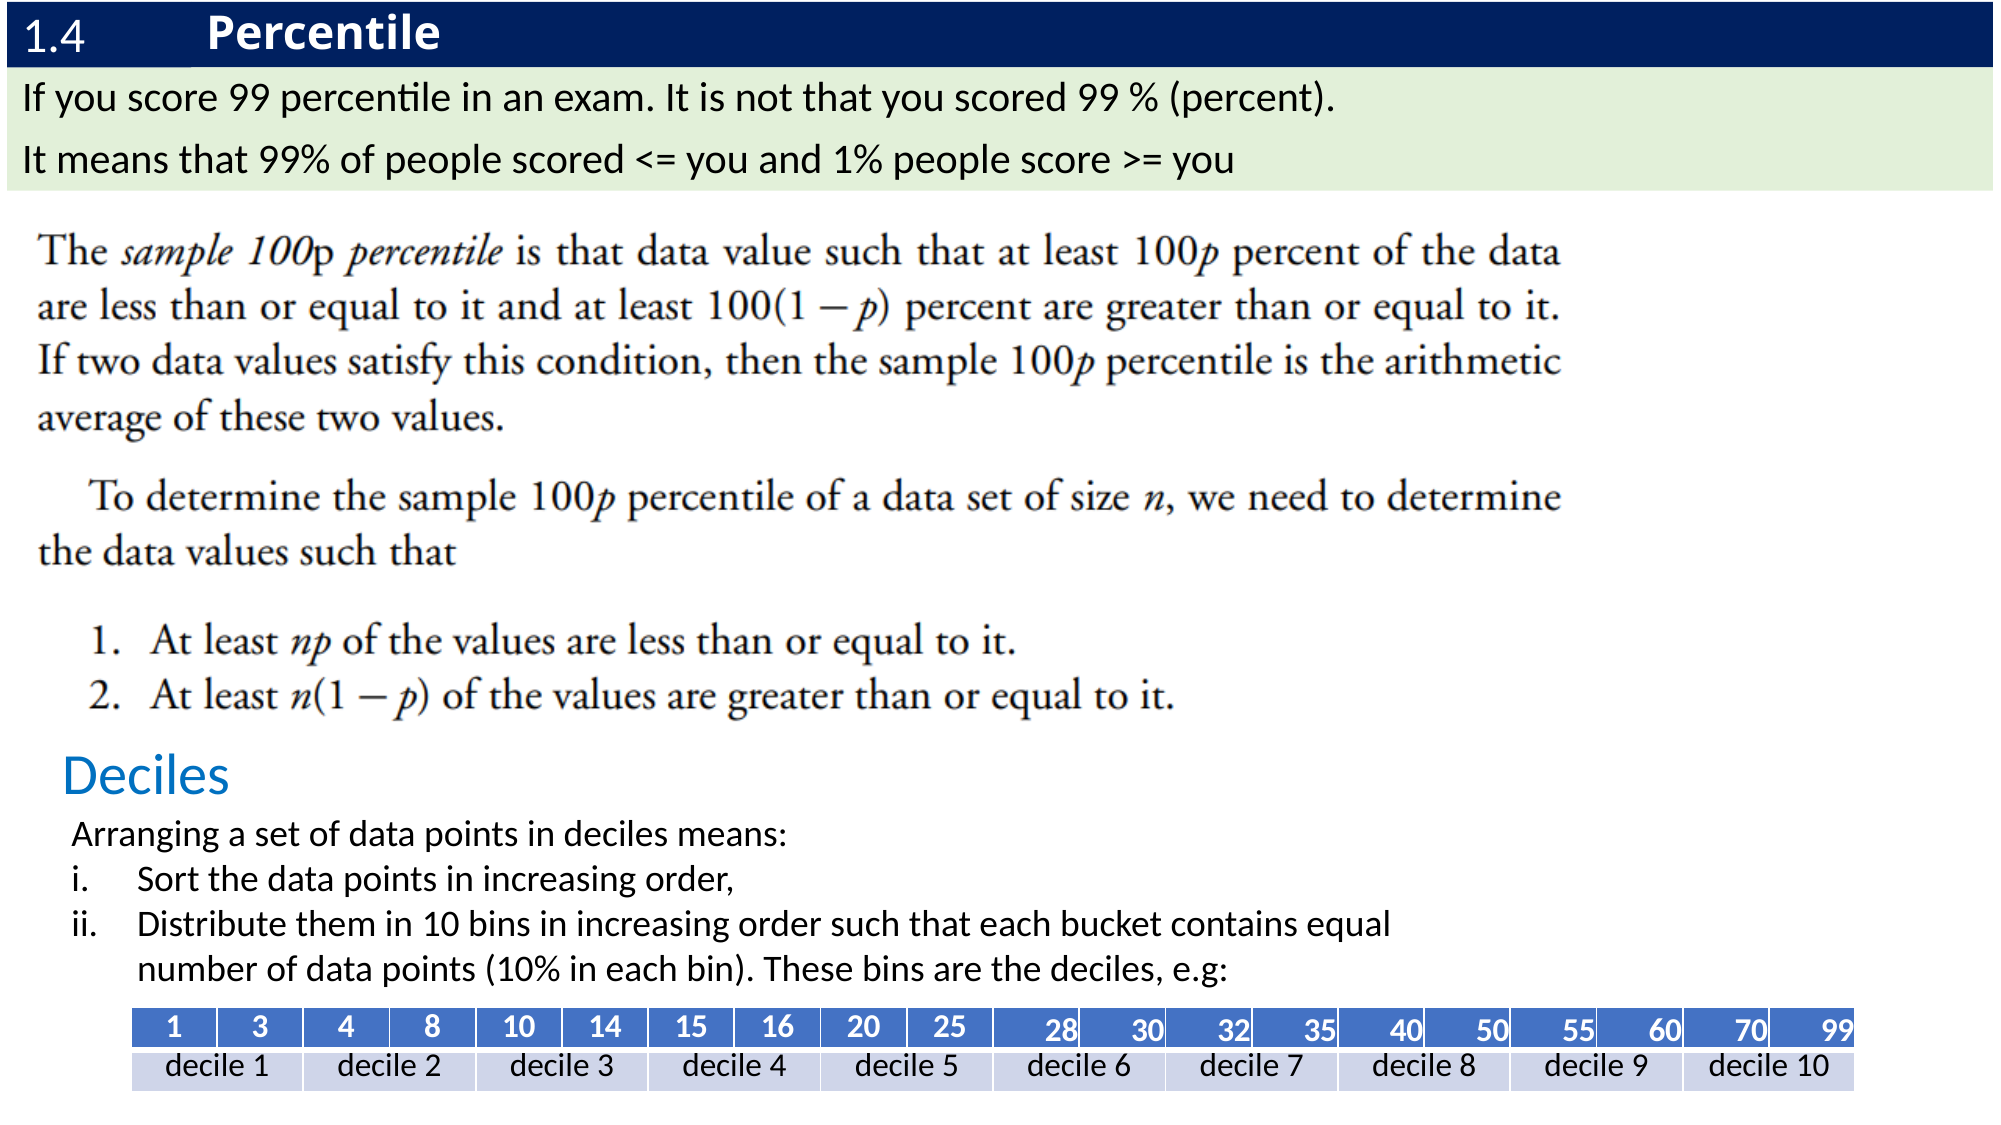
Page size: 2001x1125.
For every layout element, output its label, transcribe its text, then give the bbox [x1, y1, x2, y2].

table_header 30 [1080, 1008, 1165, 1047]
table_header 32 [1166, 1008, 1251, 1047]
table_cell decile 4 [649, 1053, 820, 1091]
table_header 35 [1253, 1008, 1337, 1047]
table_header 28 [994, 1008, 1078, 1047]
table_cell decile 5 [821, 1053, 992, 1091]
title Percentile [192, 1, 1993, 67]
list If you score 99 percentile in an exam. It is not that you scored 99 % (percent). It means that 99% of people scored <= you and 1% people score >= you [7, 67, 1993, 191]
table_header 14 [563, 1008, 647, 1047]
table_header 25 [908, 1008, 992, 1047]
table_cell decile 2 [304, 1053, 475, 1091]
table_cell decile 9 [1511, 1053, 1682, 1091]
table_header 8 [390, 1008, 475, 1047]
table_header 15 [649, 1008, 733, 1047]
table_cell decile 8 [1339, 1053, 1509, 1091]
table_header 20 [821, 1008, 906, 1047]
table_cell decile 10 [1684, 1053, 1854, 1091]
table_header 3 [218, 1008, 302, 1047]
table_cell decile 3 [477, 1053, 647, 1091]
table_header 1 [132, 1008, 216, 1047]
table_cell decile 6 [994, 1053, 1165, 1091]
table_header 16 [735, 1008, 820, 1047]
picture [26, 216, 1577, 729]
table_header 99 [1770, 1008, 1854, 1047]
table_header 50 [1425, 1008, 1509, 1047]
table_header 10 [477, 1008, 561, 1047]
table_cell decile 1 [132, 1053, 302, 1091]
text_box Arranging a set of data points in deciles means: Sort the data points in increasing order, Distribute them in 10 bins in increasing order such that each bucket contains equal number of data points (10% in each bin). These bins are the deciles, e.g: [56, 801, 1507, 997]
list 1.4 [7, 1, 192, 68]
text_box Deciles [48, 729, 247, 814]
table_header 40 [1339, 1008, 1423, 1047]
table_header 55 [1511, 1008, 1596, 1047]
table_header 70 [1684, 1008, 1768, 1047]
table_header 60 [1597, 1008, 1682, 1047]
table_cell decile 7 [1166, 1053, 1337, 1091]
table_header 4 [304, 1008, 389, 1047]
